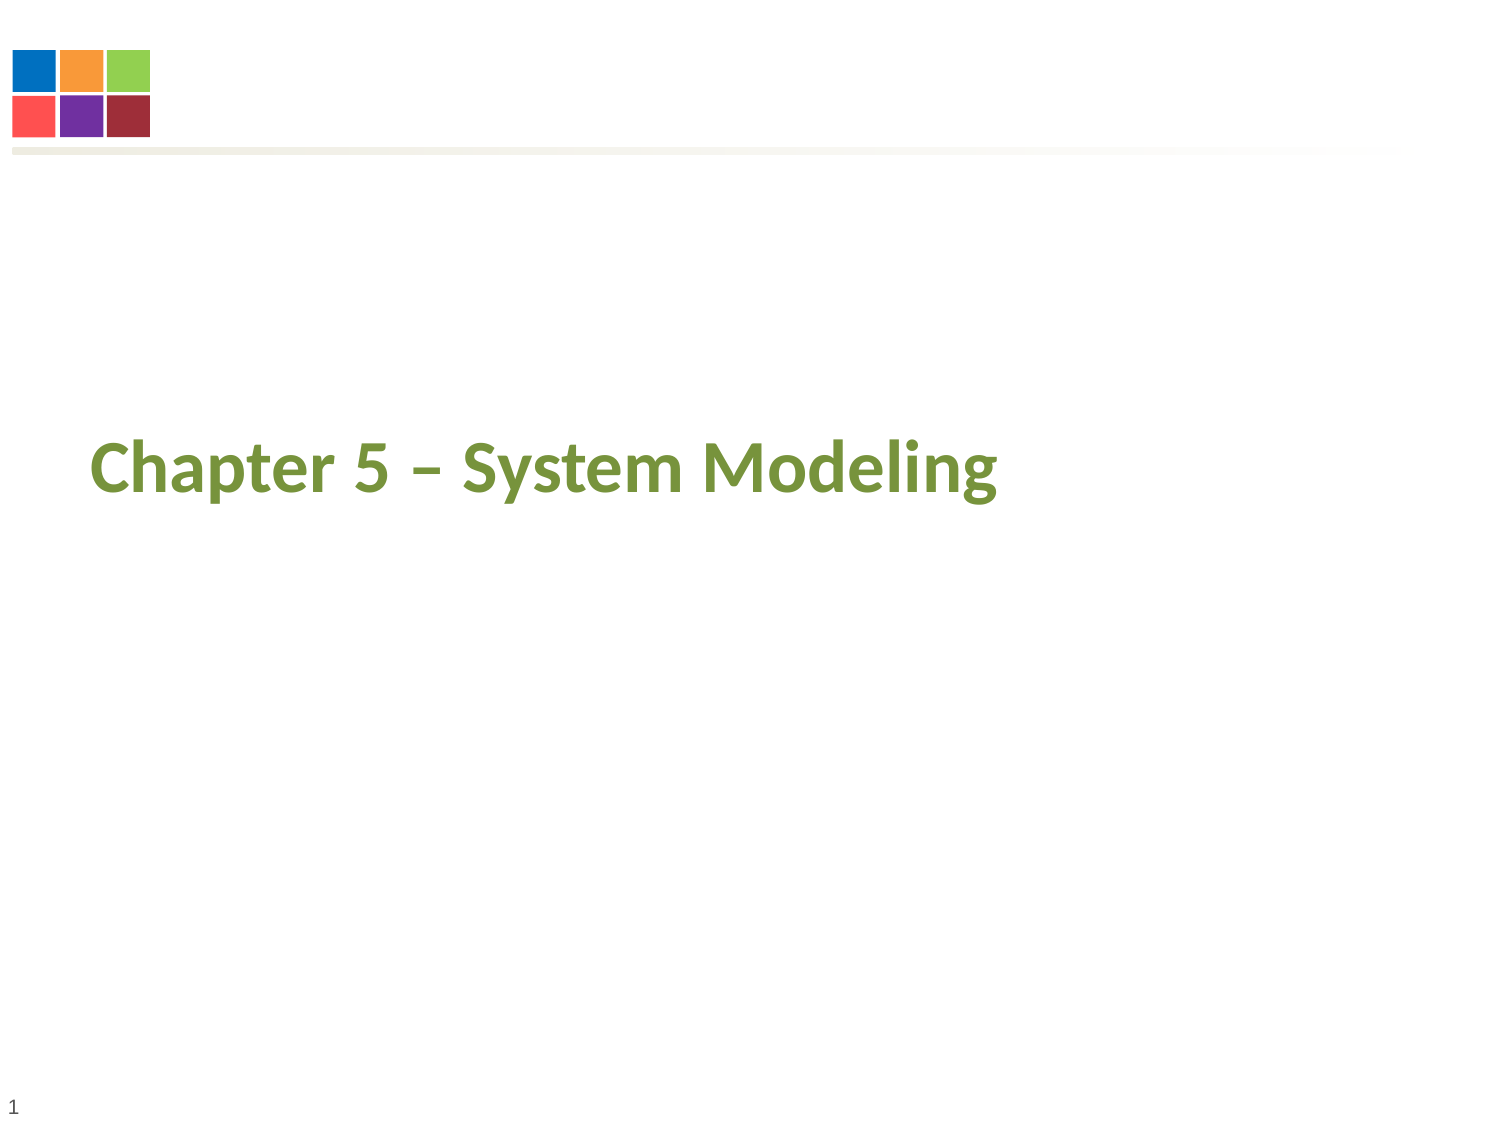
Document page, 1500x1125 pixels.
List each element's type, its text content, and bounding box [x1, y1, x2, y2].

title Chapter 5 – System Modeling [75, 327, 1272, 515]
